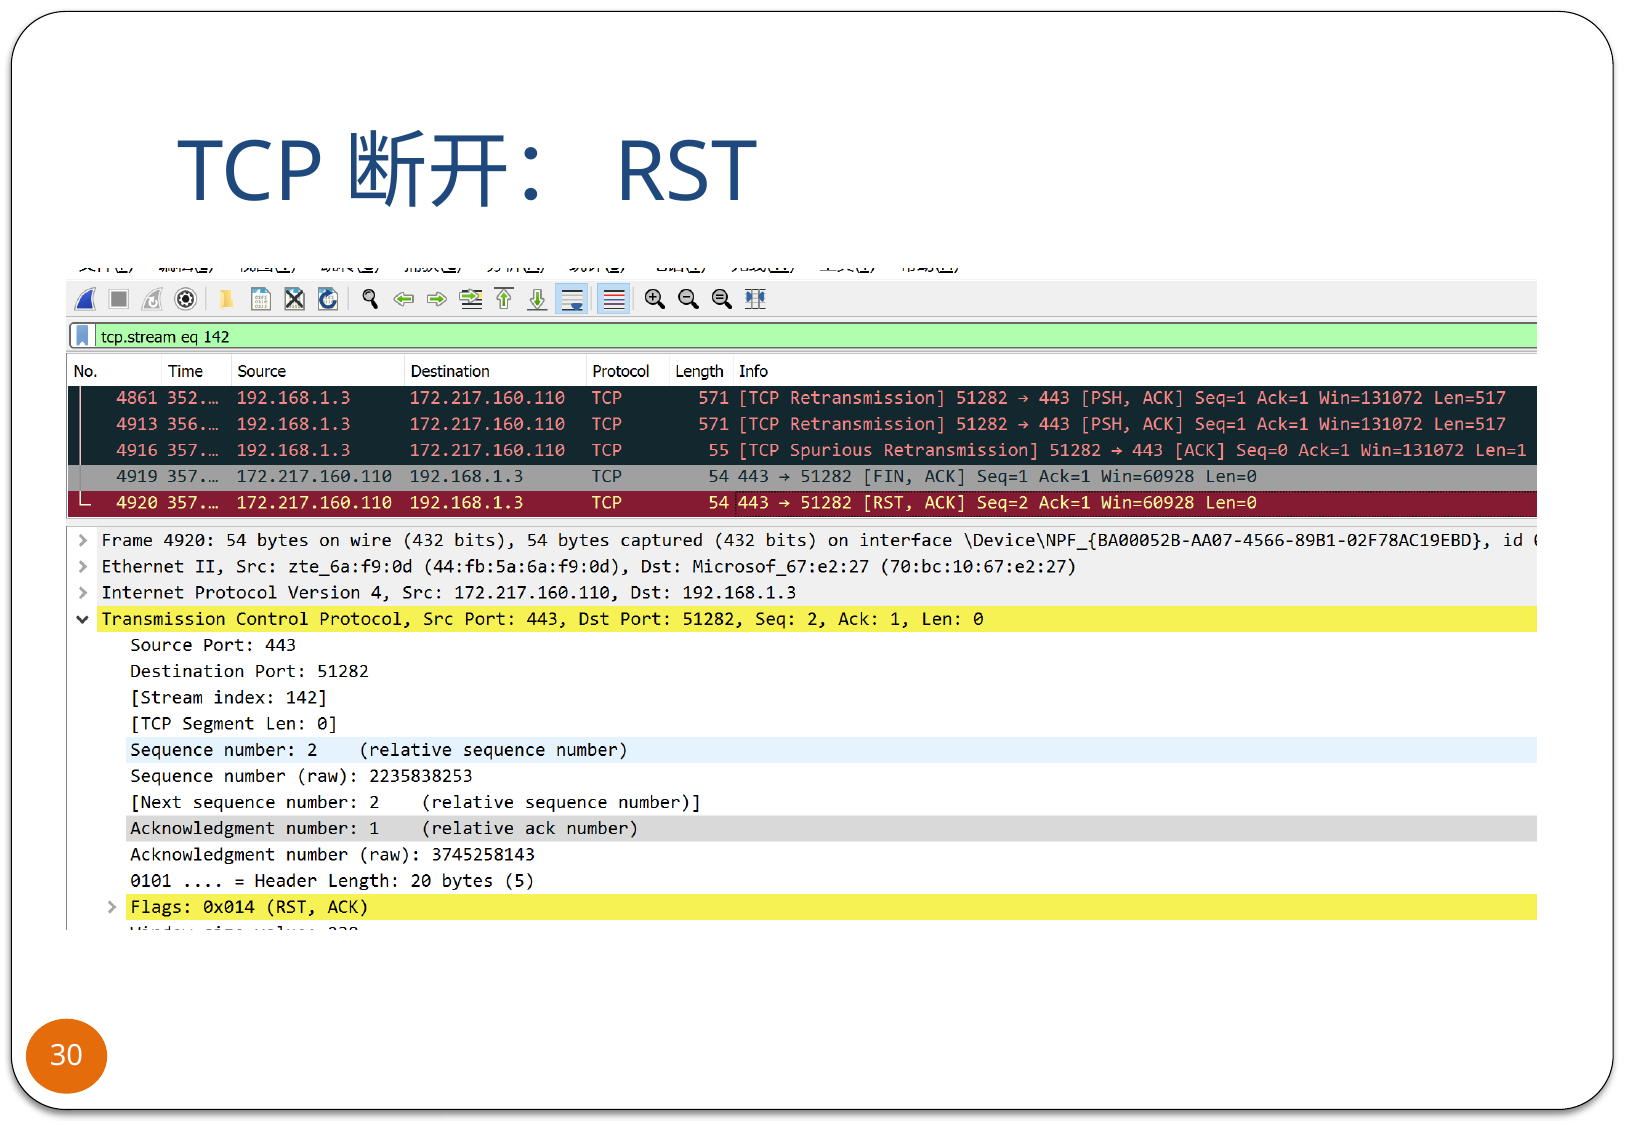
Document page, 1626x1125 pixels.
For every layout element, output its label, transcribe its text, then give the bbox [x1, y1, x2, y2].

picture [66, 268, 1537, 930]
title TCP断开：RST [162, 45, 1544, 233]
slide_number 30 [25, 1018, 108, 1094]
